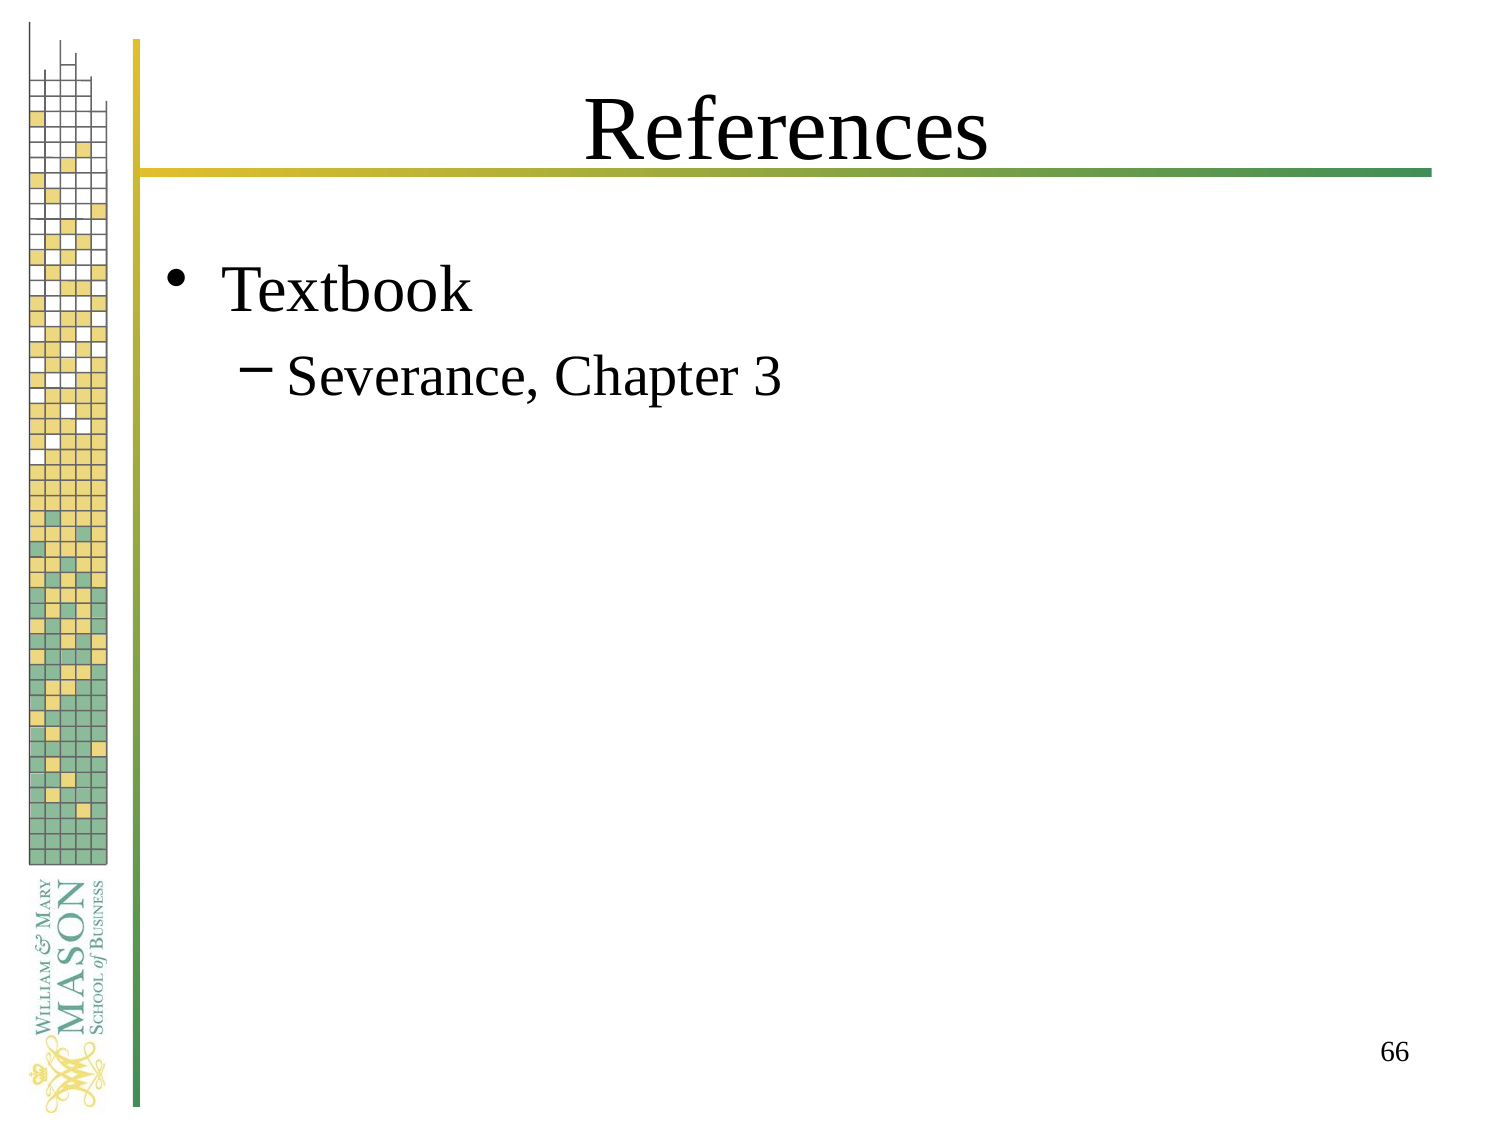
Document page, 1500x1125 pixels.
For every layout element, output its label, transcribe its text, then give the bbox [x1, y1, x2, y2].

list Textbook Severance, Chapter 3 [150, 237, 1425, 1005]
table_cell is [29, 879, 107, 1113]
slide_number 66 [1048, 1024, 1426, 1103]
title References [150, 45, 1425, 200]
